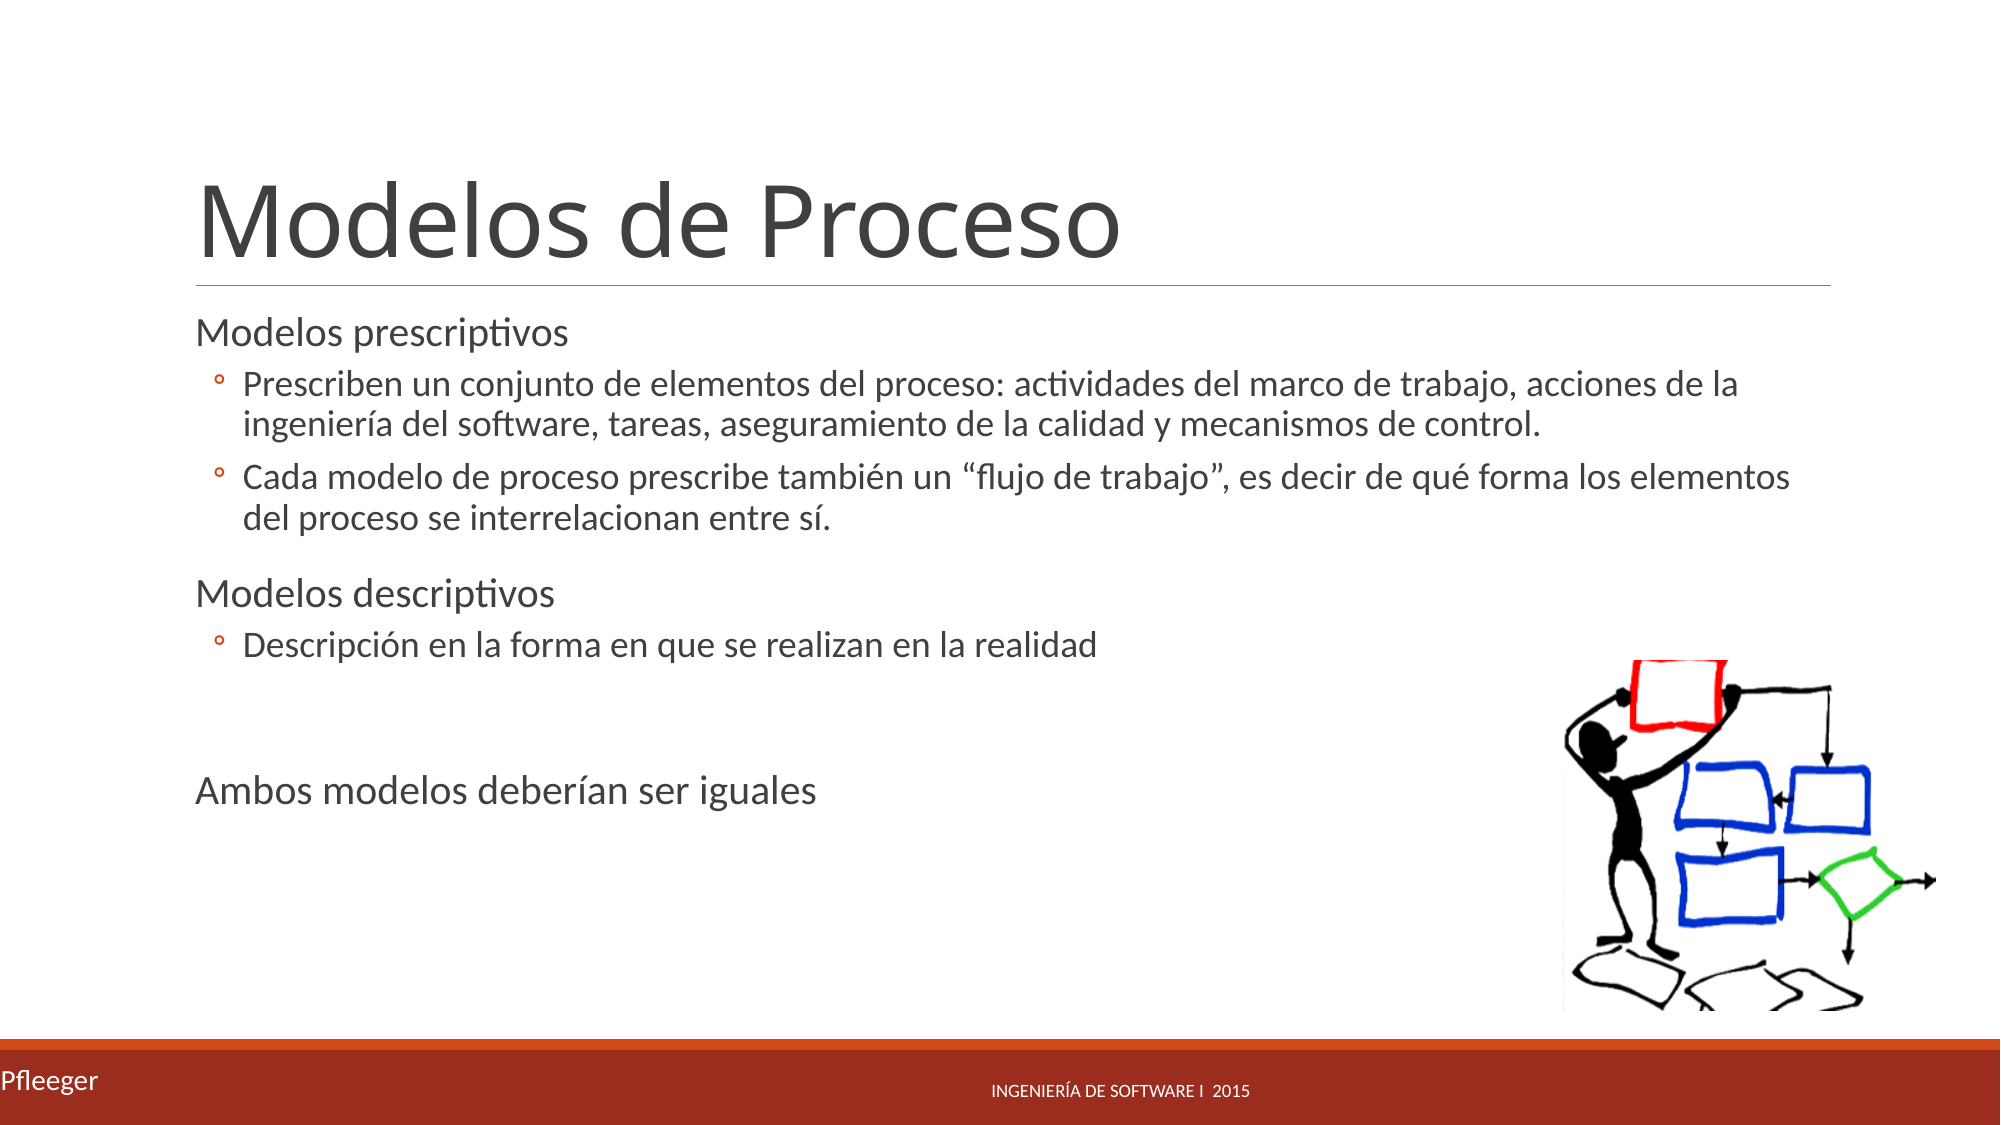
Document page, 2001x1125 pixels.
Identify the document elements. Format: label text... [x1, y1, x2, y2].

list Pfleeger [0, 1058, 689, 1117]
picture [1563, 660, 1937, 1012]
list Modelos prescriptivos Prescriben un conjunto de elementos del proceso: actividades del marco de trabajo, acciones de la ingeniería del software, tareas, aseguramiento de la calidad y mecanismos de control. Cada modelo de proceso prescribe también un “flujo de trabajo”, es decir de qué forma los elementos del proceso se interrelacionan entre sí. Modelos descriptivos Descripción en la forma en que se realizan en la realidad Ambos modelos deberían ser iguales [179, 302, 1830, 963]
title Modelos de Proceso [180, 47, 1830, 285]
footer Ingeniería de Software I 2015 [695, 1059, 1547, 1120]
